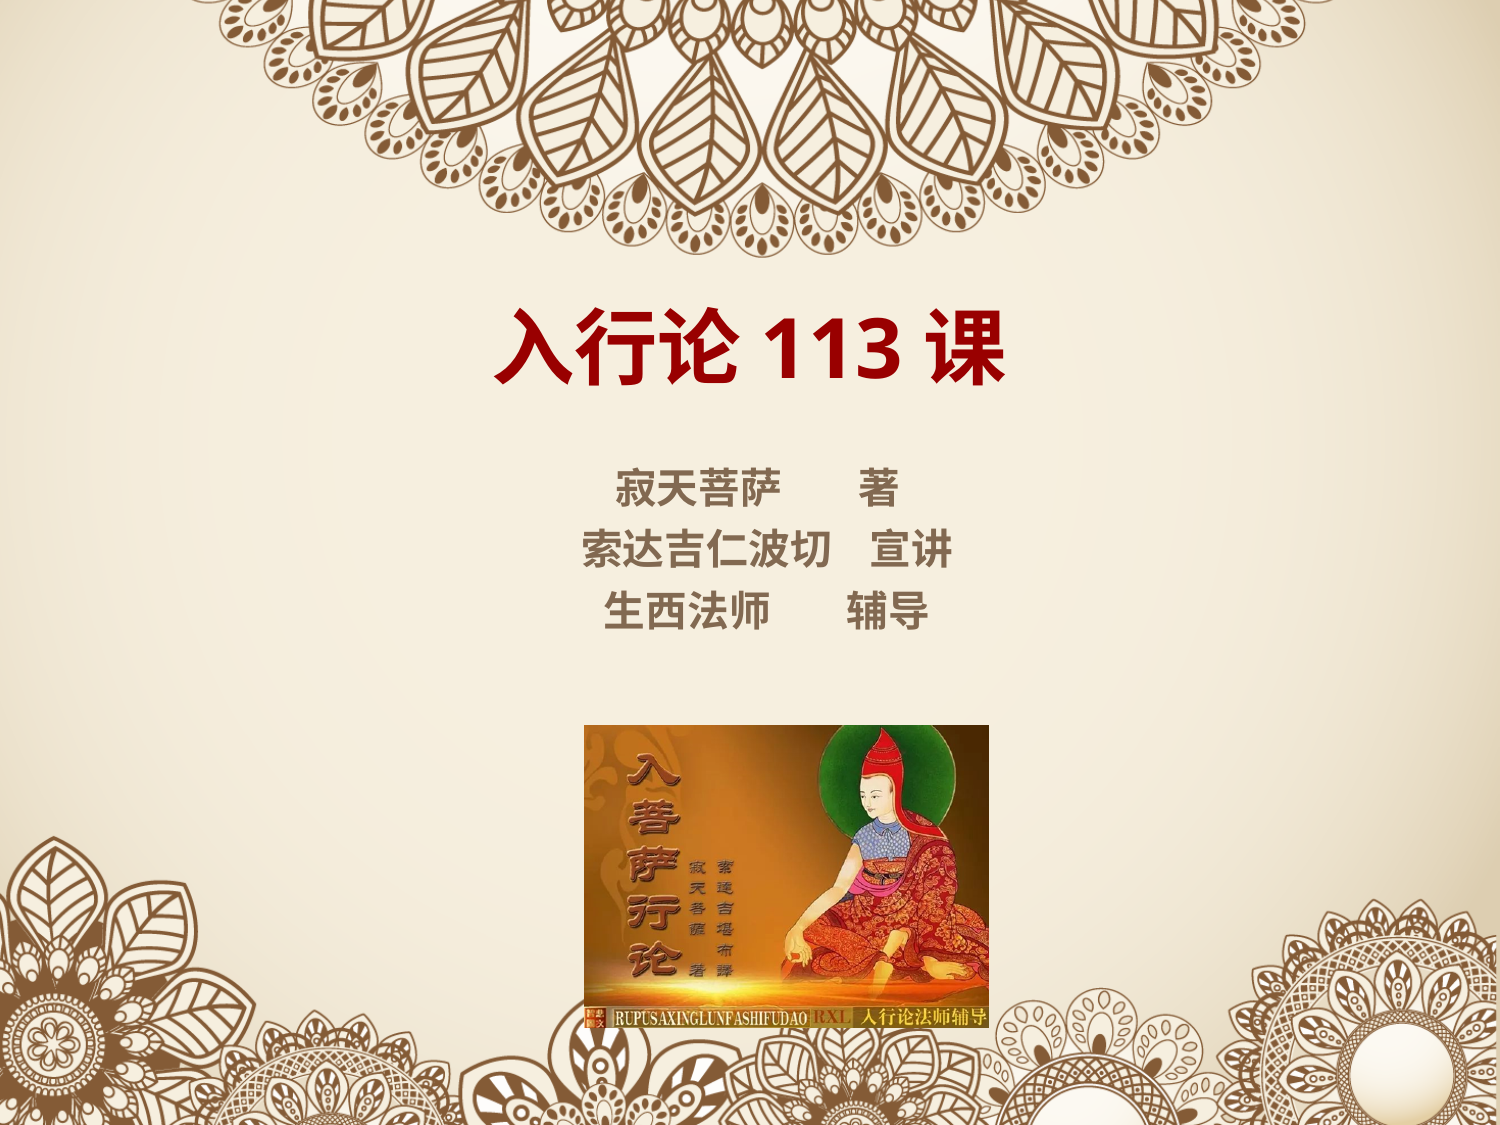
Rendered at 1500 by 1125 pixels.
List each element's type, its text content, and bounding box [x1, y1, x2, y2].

subtitle 寂天菩萨 著 索达吉仁波切 宣讲 生西法师 辅导 [111, 449, 1385, 681]
picture [0, 0, 1500, 1125]
title 入行论113课 [111, 310, 1387, 405]
